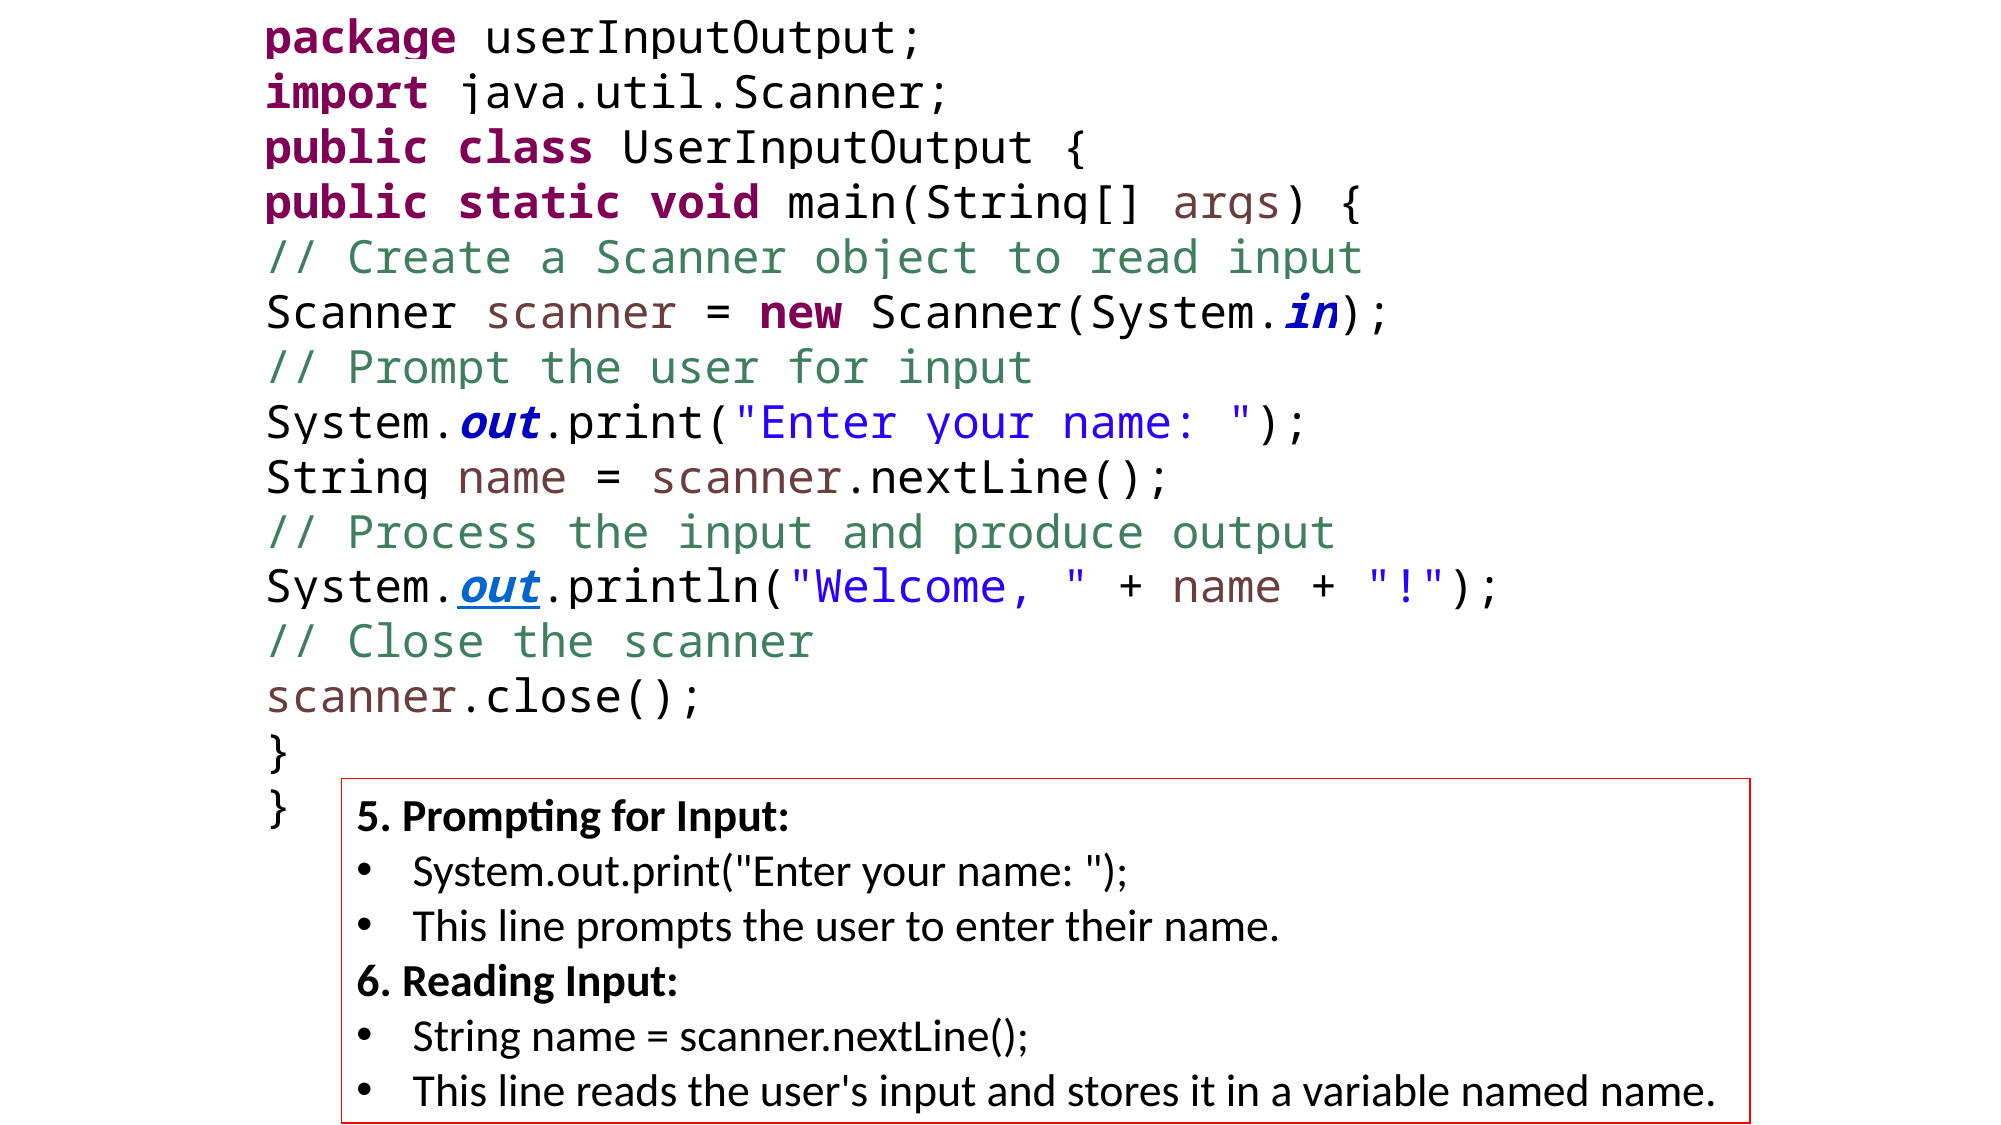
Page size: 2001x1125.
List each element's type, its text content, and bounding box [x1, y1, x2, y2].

text_box 5. Prompting for Input: System.out.print("Enter your name: "); This line prompts the user to enter their name. 6. Reading Input: String name = scanner.nextLine(); This line reads the user's input and stores it in a variable named name. [341, 778, 1750, 1124]
text_box package userInputOutput; import java.util.Scanner; public class UserInputOutput { public static void main(String[] args) { // Create a Scanner object to read input Scanner scanner = new Scanner(System.in); // Prompt the user for input System.out.print("Enter your name: "); String name = scanner.nextLine(); // Process the input and produce output System.out.println("Welcome, " + name + "!"); // Close the scanner scanner.close(); } } [249, 0, 1750, 840]
